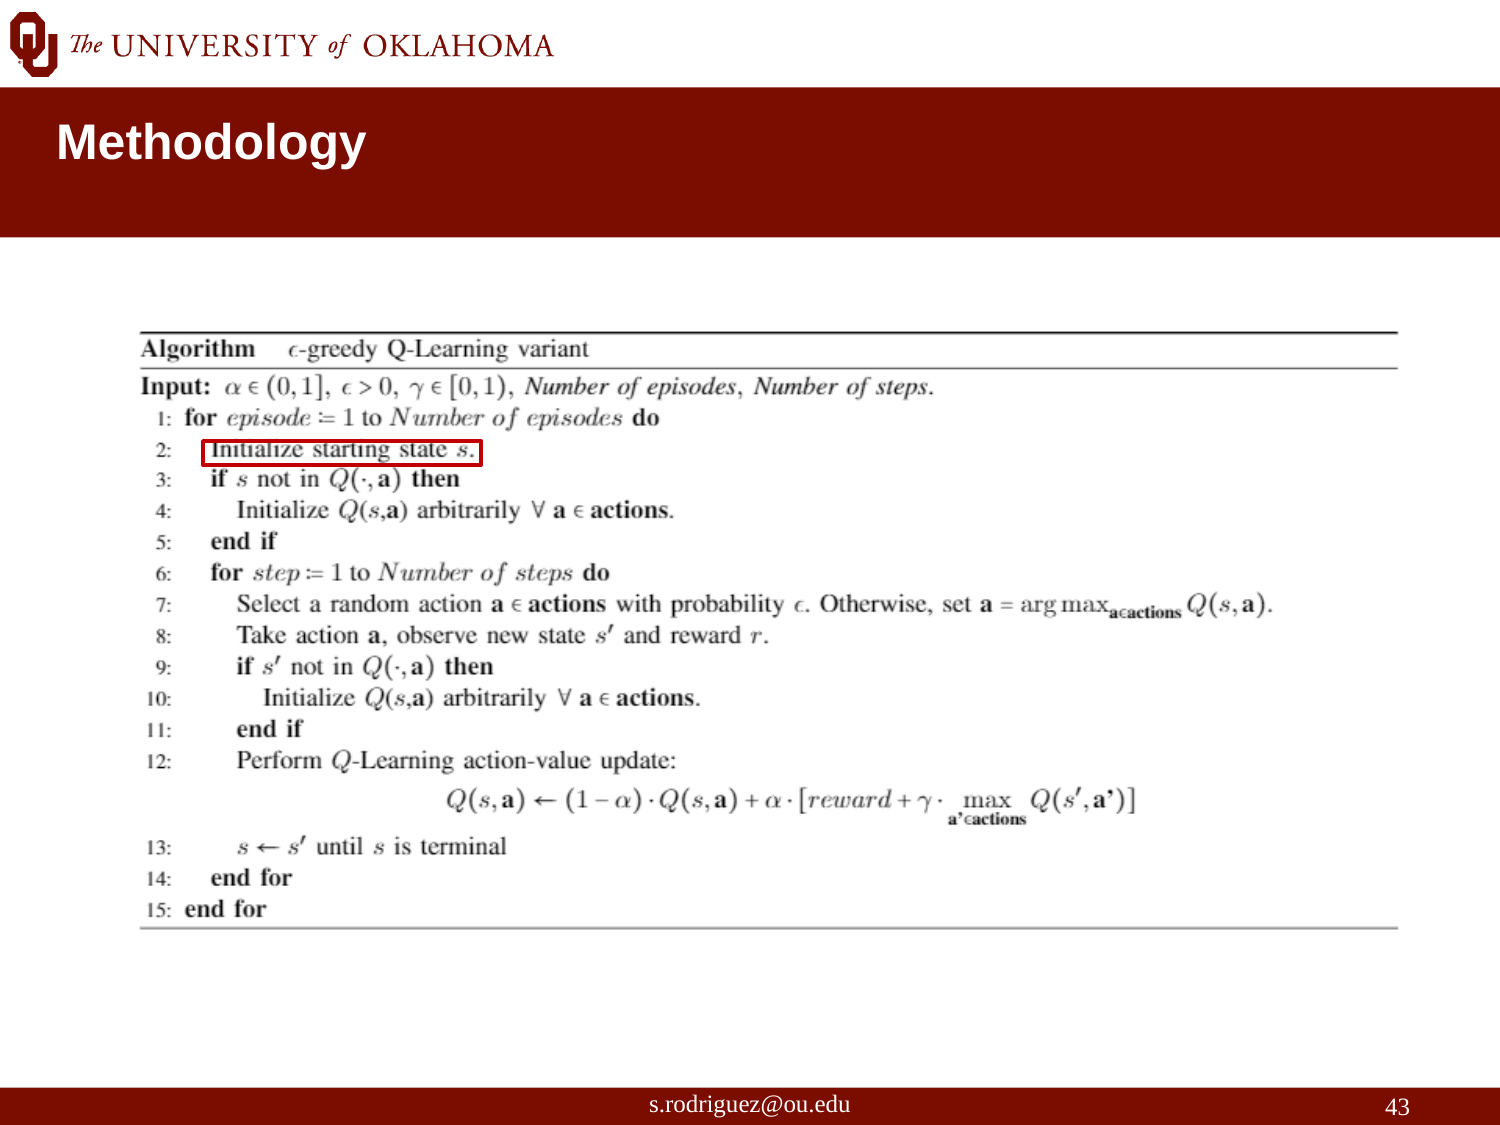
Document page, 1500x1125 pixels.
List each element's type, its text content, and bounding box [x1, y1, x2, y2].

text_box Methodology [41, 101, 1392, 290]
footer s.rodriguez@ou.edu [512, 1072, 988, 1125]
picture [132, 321, 1426, 947]
picture [2, 0, 562, 115]
slide_number 43 [1074, 1074, 1425, 1125]
